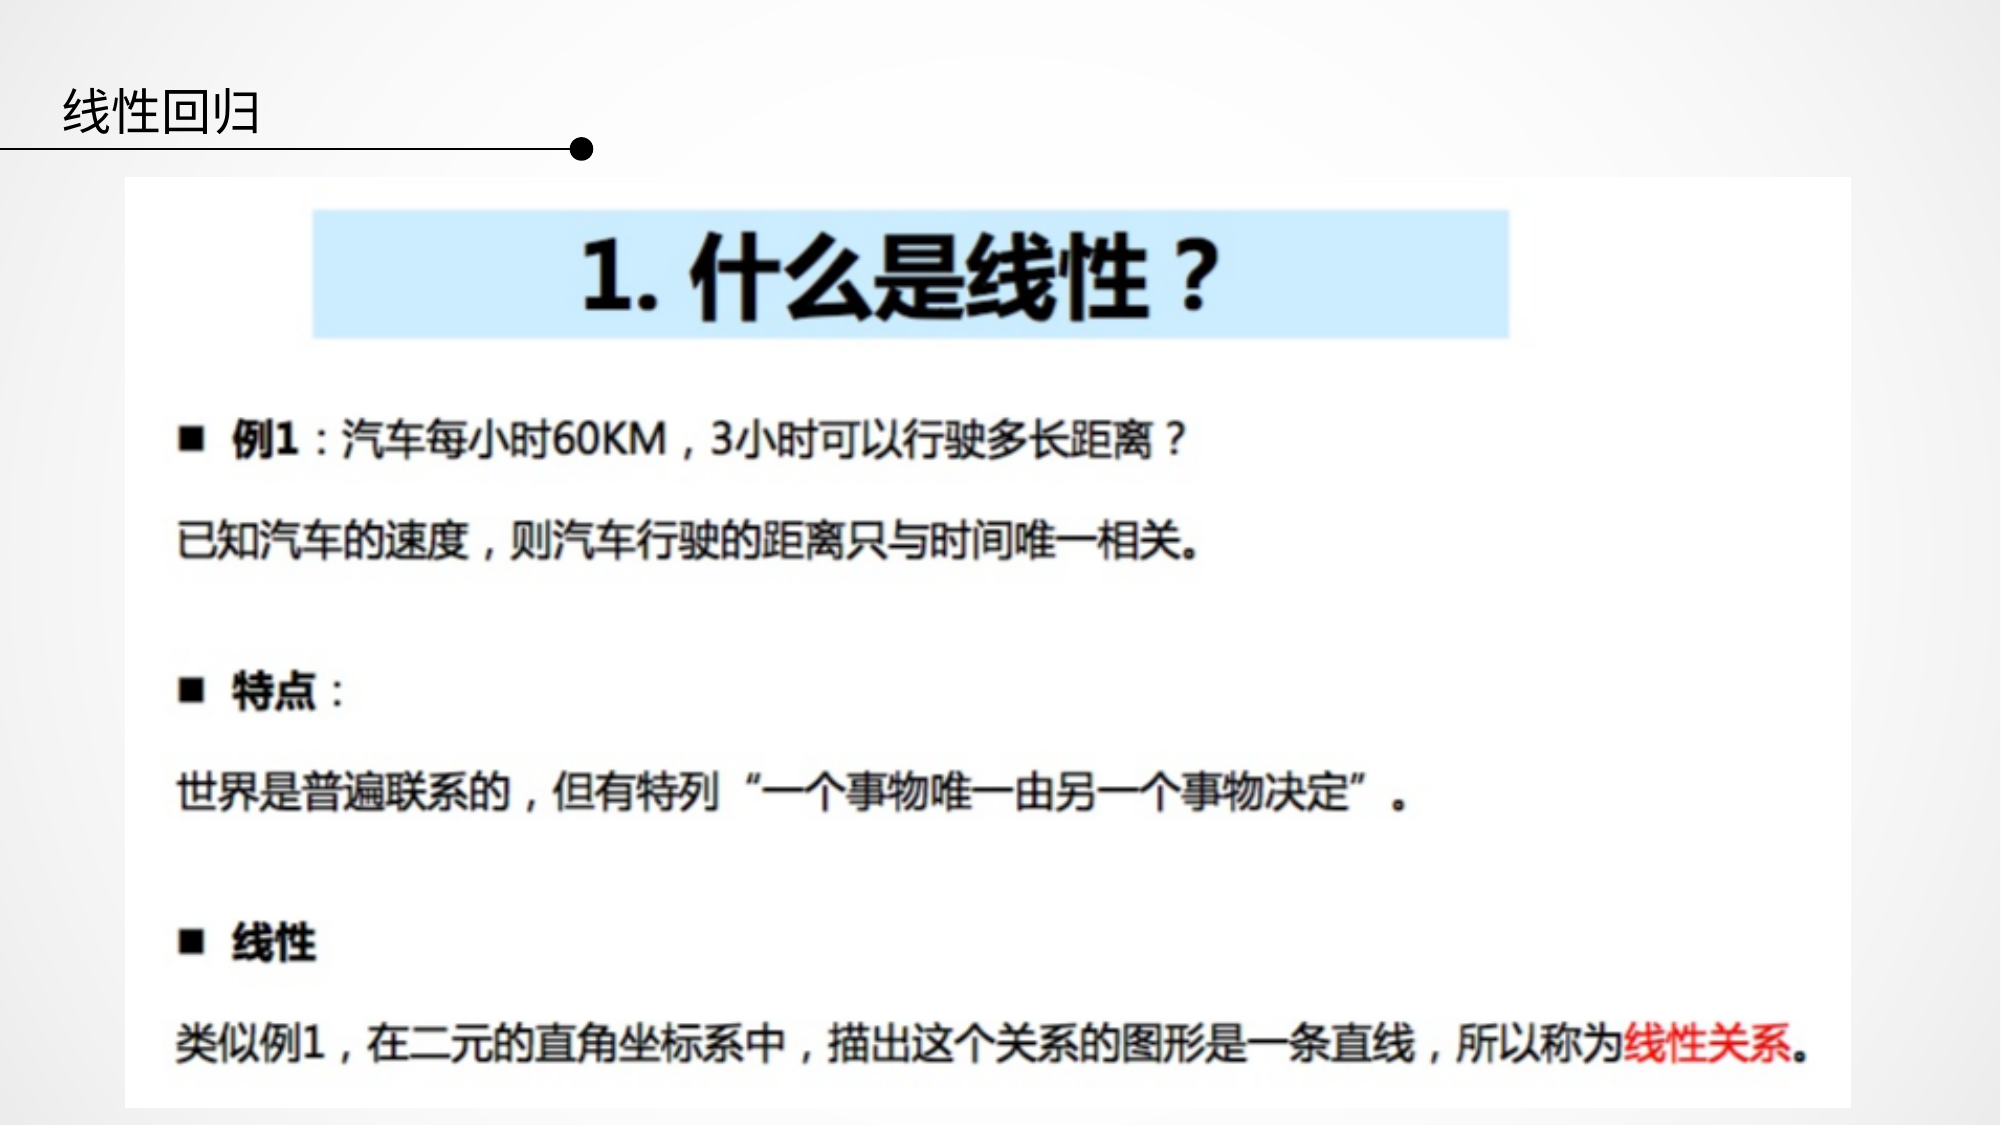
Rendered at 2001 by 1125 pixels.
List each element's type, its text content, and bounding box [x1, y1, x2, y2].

text_box 线性回归 [46, 73, 566, 148]
picture [125, 177, 1851, 1108]
text_box [567, 135, 596, 163]
